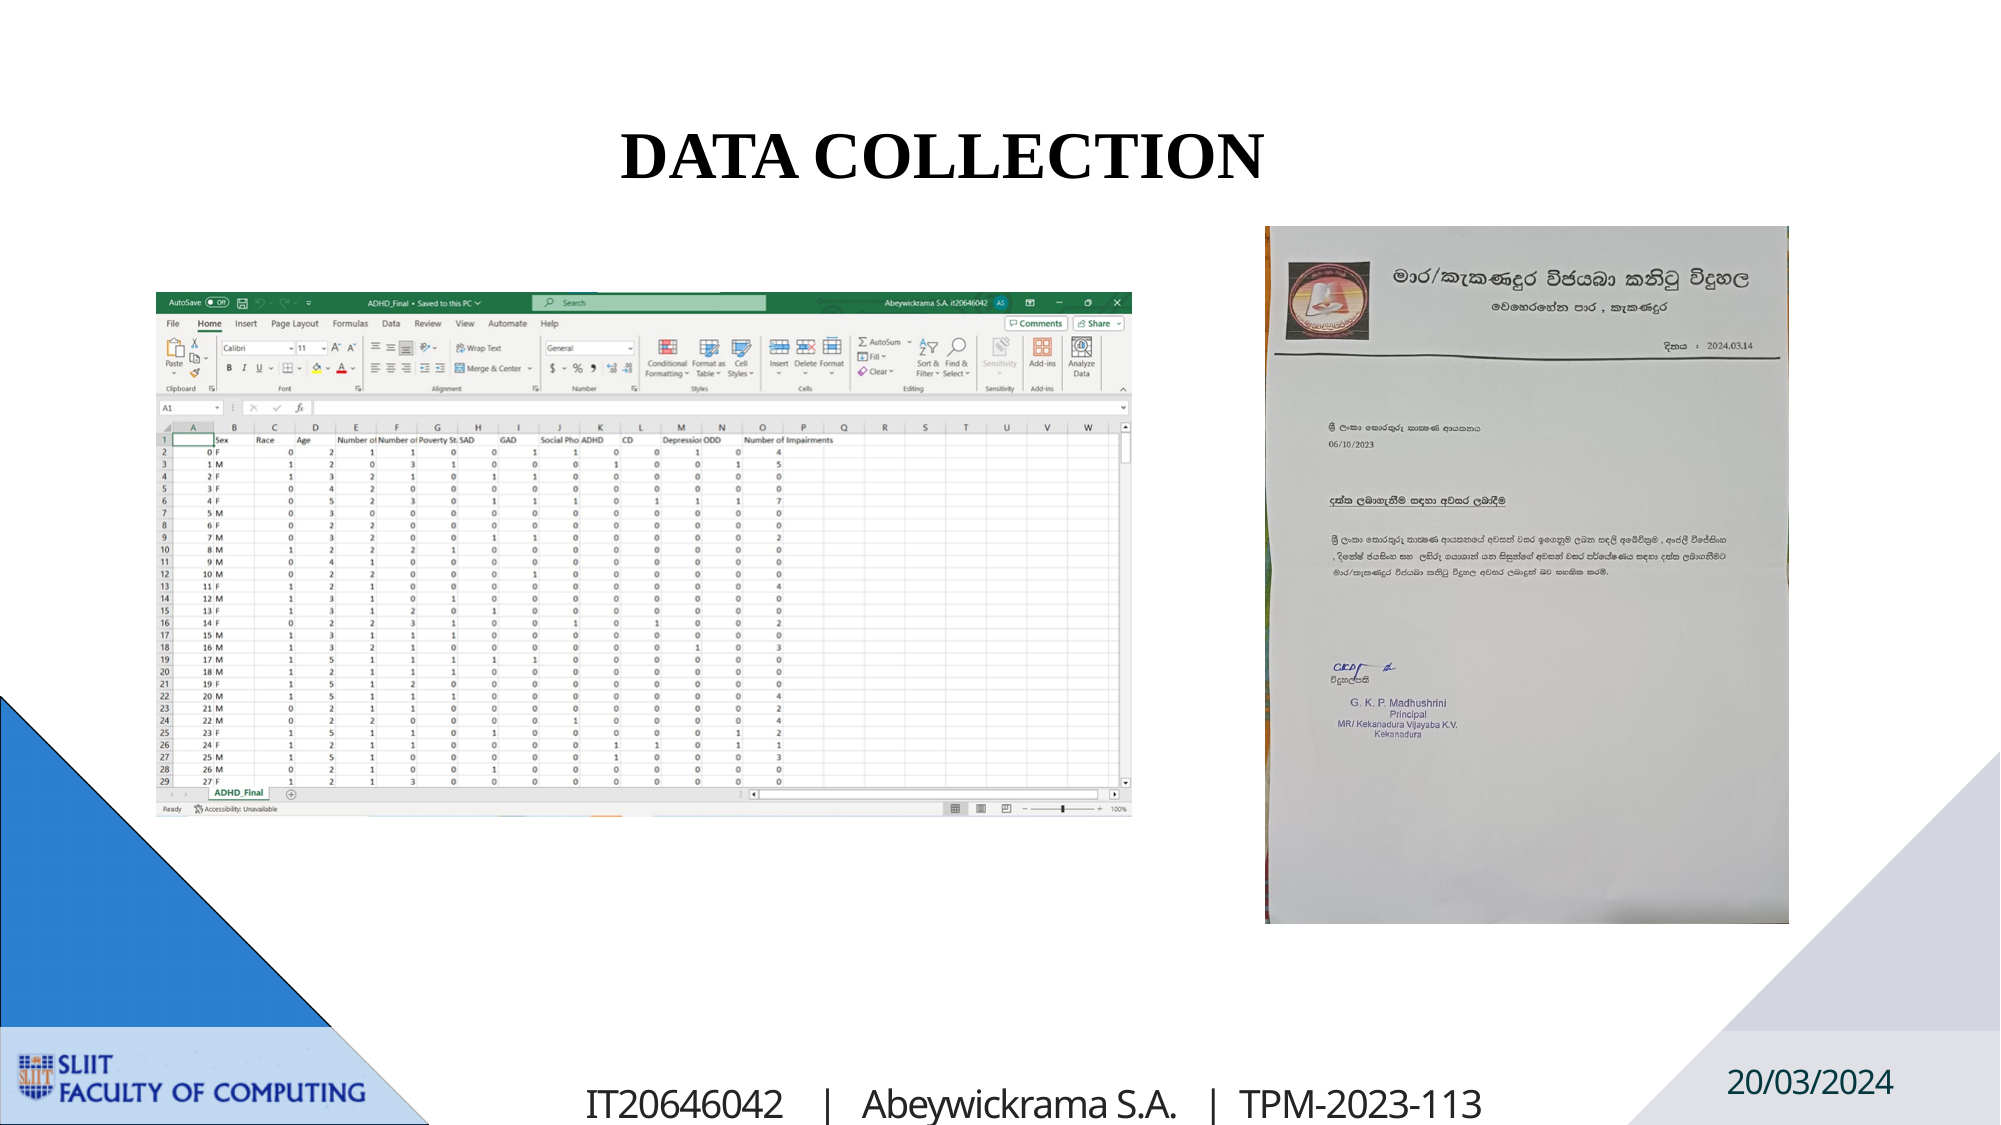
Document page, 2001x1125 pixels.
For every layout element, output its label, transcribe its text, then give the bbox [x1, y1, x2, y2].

text_box DATA COLLECTION [605, 104, 1610, 199]
picture [0, 225, 2000, 1125]
